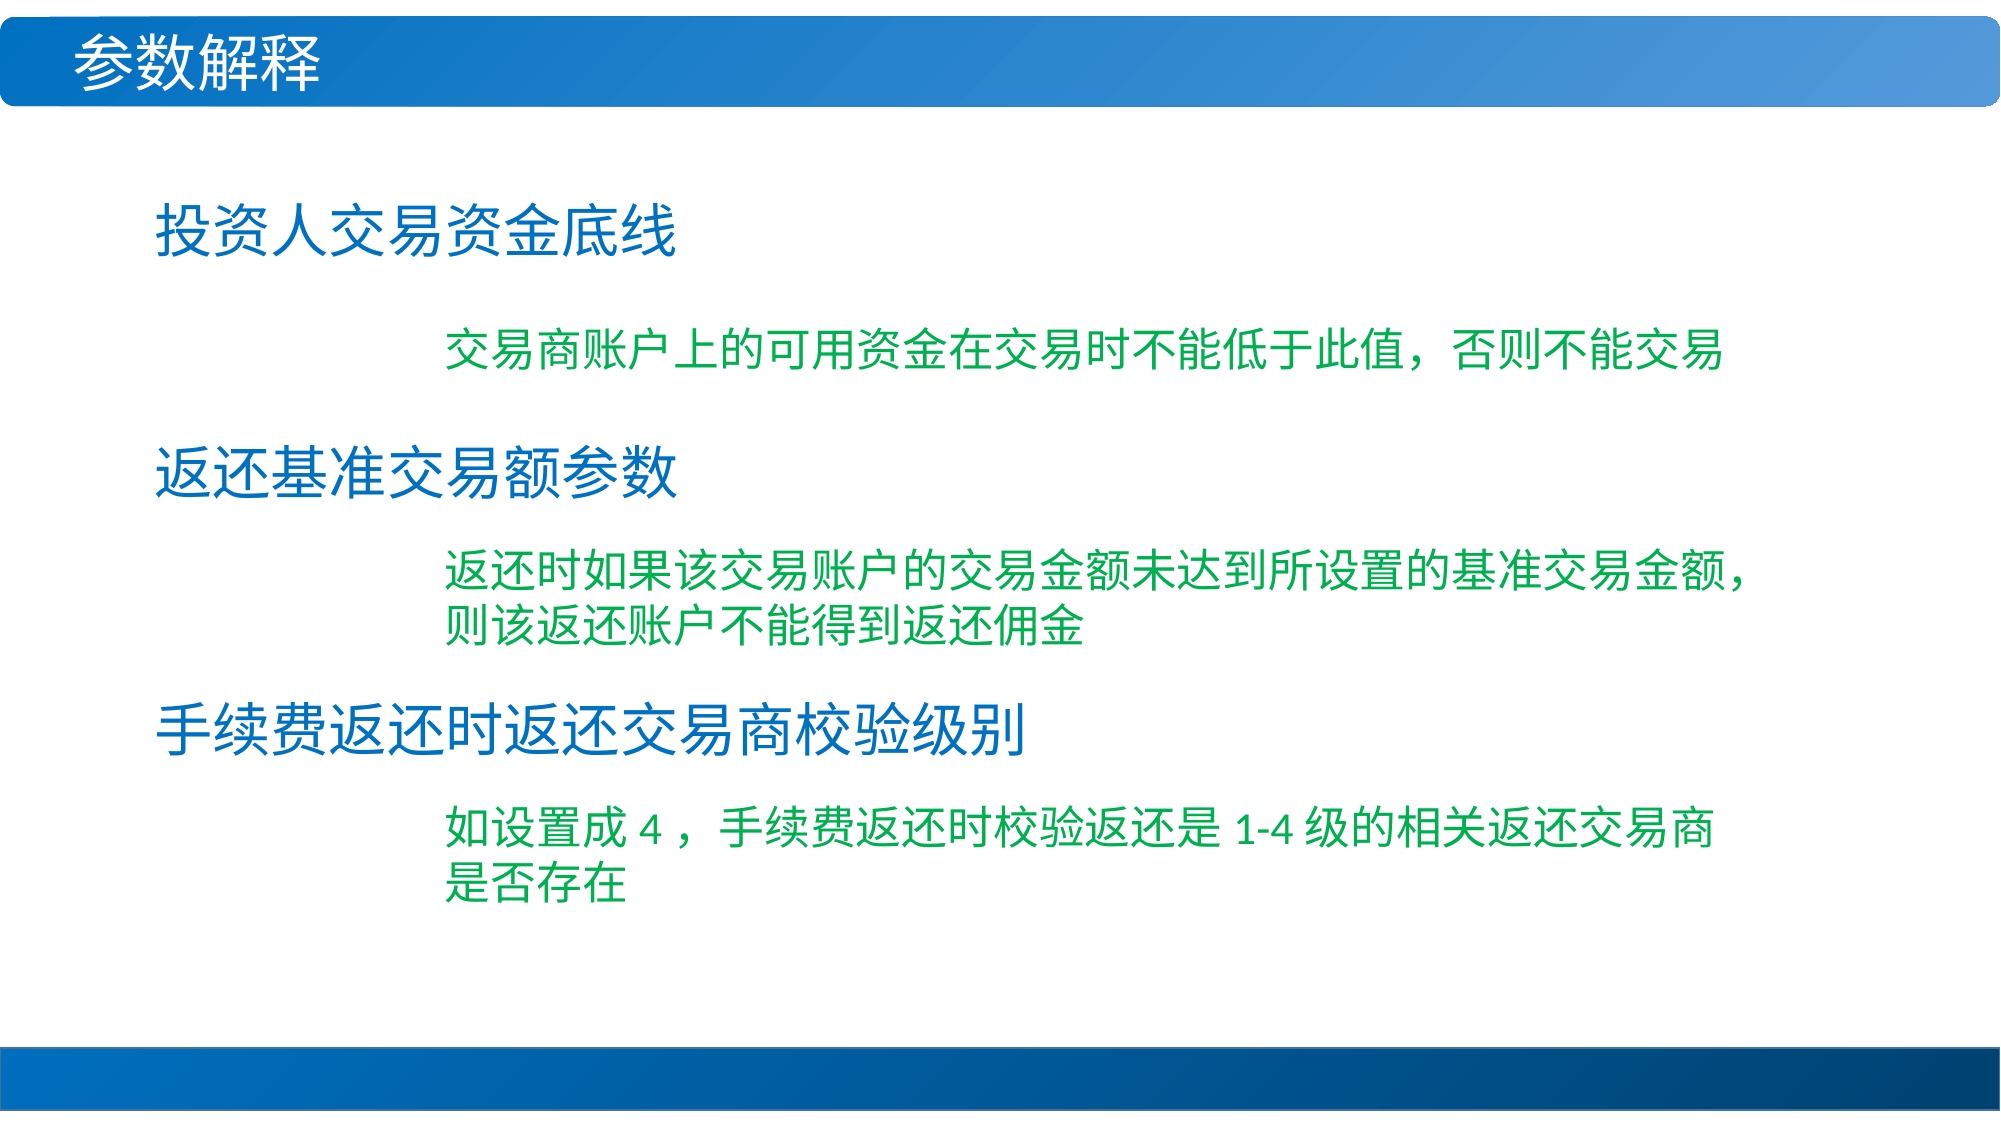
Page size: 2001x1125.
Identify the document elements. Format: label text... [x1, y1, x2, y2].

text_box 手续费返还时返还交易商校验级别 [139, 685, 1217, 771]
text_box [0, 16, 51, 107]
text_box 交易商账户上的可用资金在交易时不能低于此值，否则不能交易 [430, 313, 1883, 383]
text_box 如设置成4，手续费返还时校验返还是1-4级的相关返还交易商是否存在 [430, 790, 1766, 916]
text_box [0, 1047, 2000, 1111]
text_box 返还时如果该交易账户的交易金额未达到所设置的基准交易金额，则该返还账户不能得到返还佣金 [430, 534, 1832, 659]
text_box 参数解释 [51, 9, 1466, 124]
text_box 返还基准交易额参数 [139, 428, 700, 514]
text_box 投资人交易资金底线 [139, 186, 1217, 272]
text_box [1466, 16, 2000, 107]
